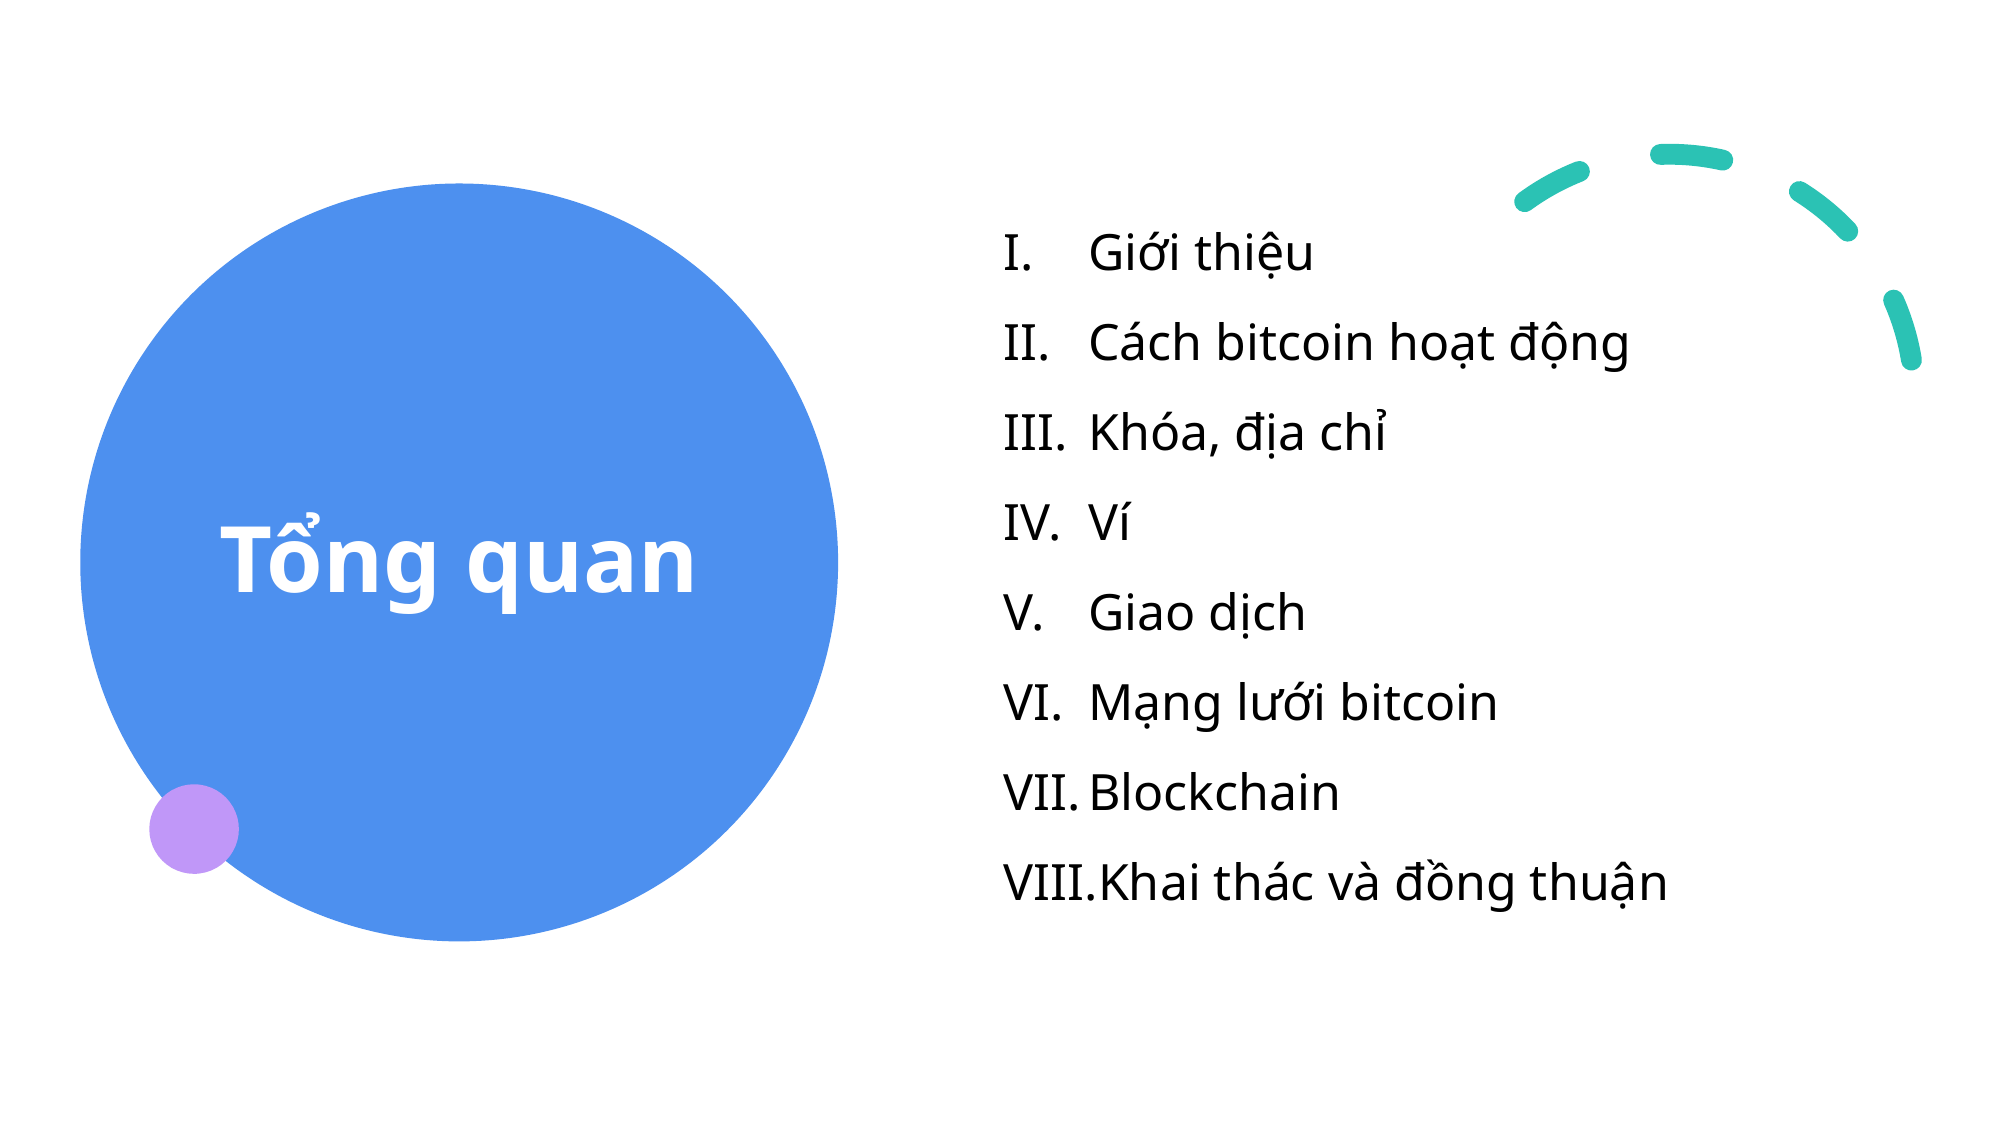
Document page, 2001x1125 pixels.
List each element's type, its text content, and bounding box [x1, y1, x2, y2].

text_box Giới thiệu Cách bitcoin hoạt động Khóa, địa chỉ Ví Giao dịch Mạng lưới bitcoin Blockchain Khai thác và đồng thuận [988, 183, 1900, 1009]
title Tổng quan [100, 183, 820, 942]
